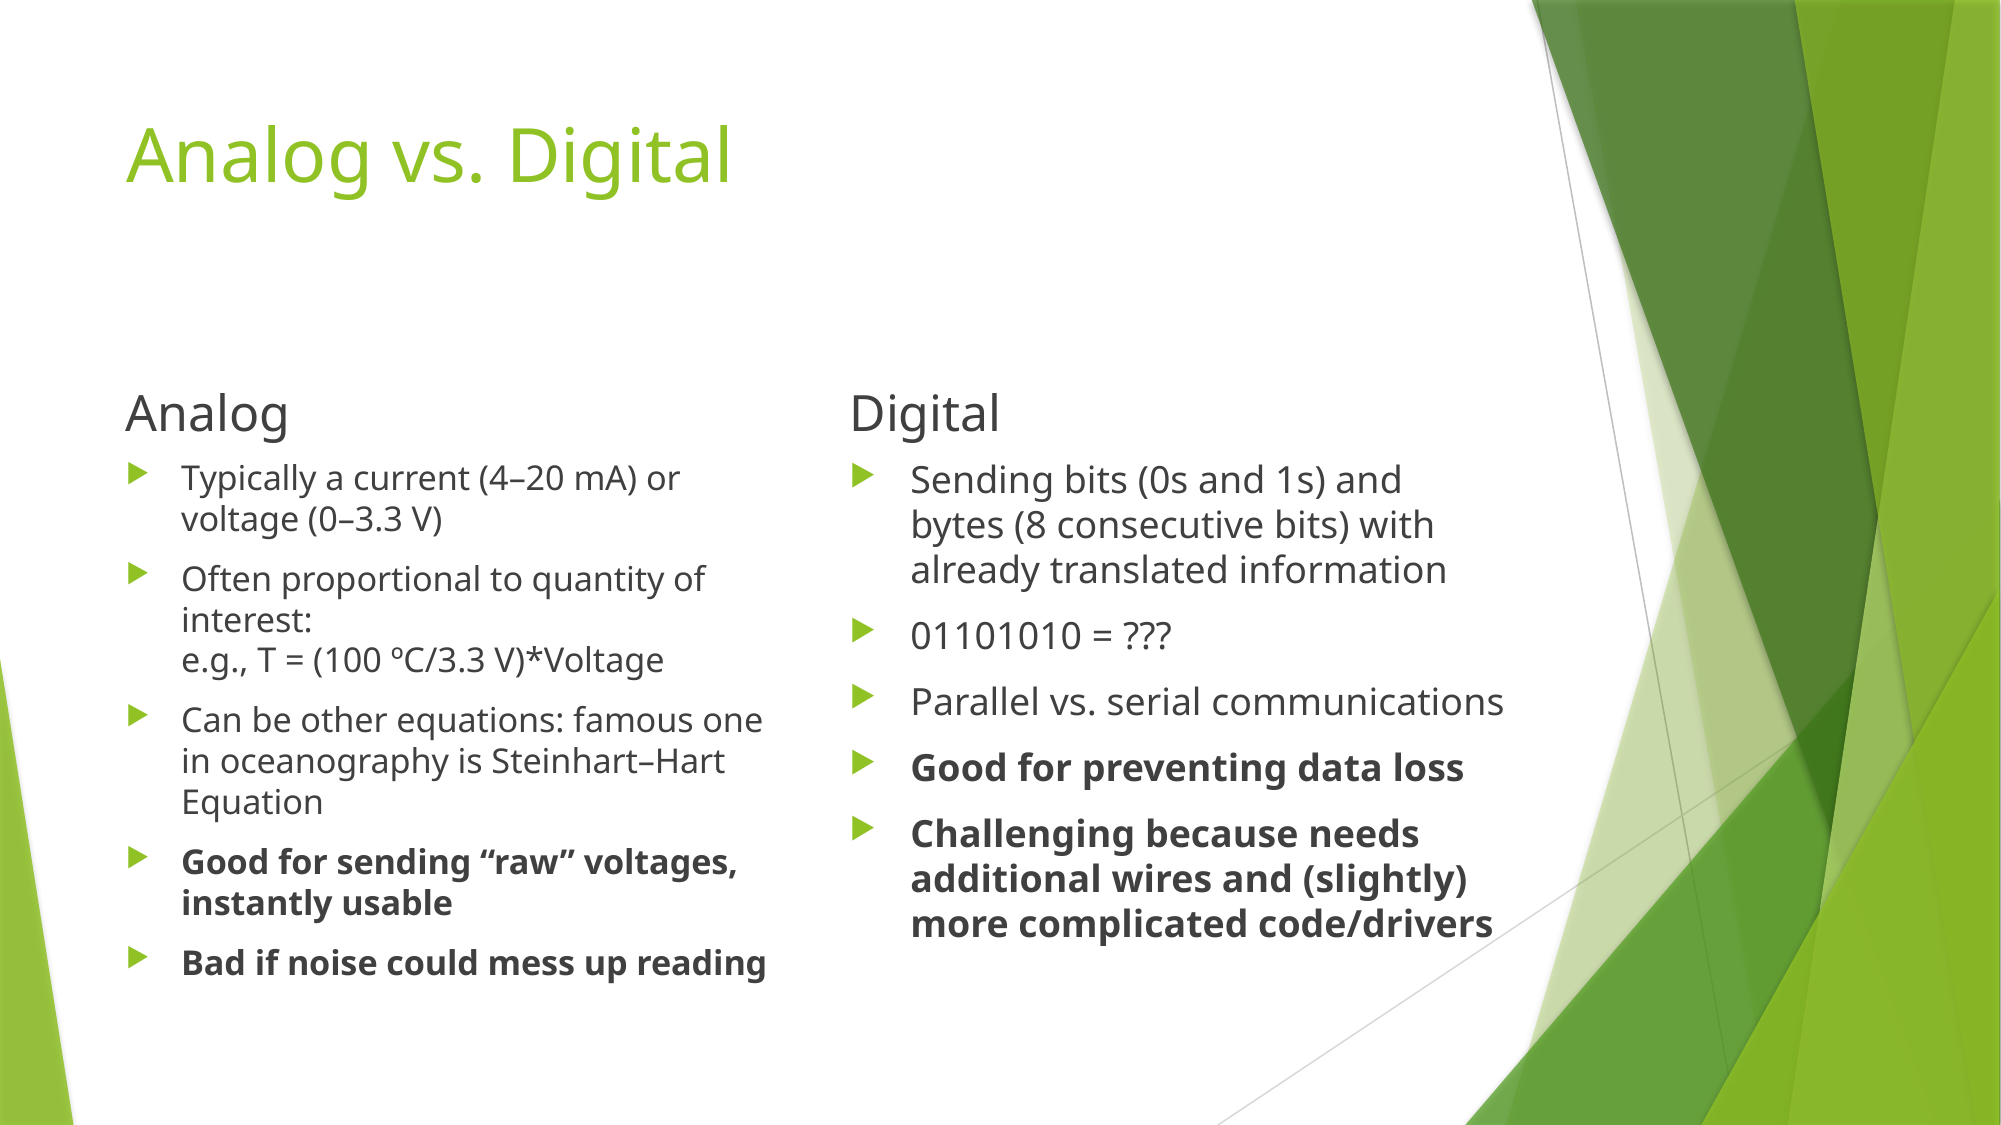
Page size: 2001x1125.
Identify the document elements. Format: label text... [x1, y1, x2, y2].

list Sending bits (0s and 1s) and bytes (8 consecutive bits) with already translated information 01101010 = ??? Parallel vs. serial communications Good for preventing data loss Challenging because needs additional wires and (slightly) more complicated code/drivers [834, 448, 1522, 991]
list Digital [834, 354, 1522, 448]
list Typically a current (4–20 mA) or voltage (0–3.3 V) Often proportional to quantity of interest: e.g., T = (100 ºC/3.3 V)*Voltage Can be other equations: famous one in oceanography is Steinhart–Hart Equation Good for sending “raw” voltages, instantly usable Bad if noise could mess up reading [110, 448, 798, 991]
title Analog vs. Digital [111, 99, 1522, 317]
list Analog [110, 354, 798, 448]
